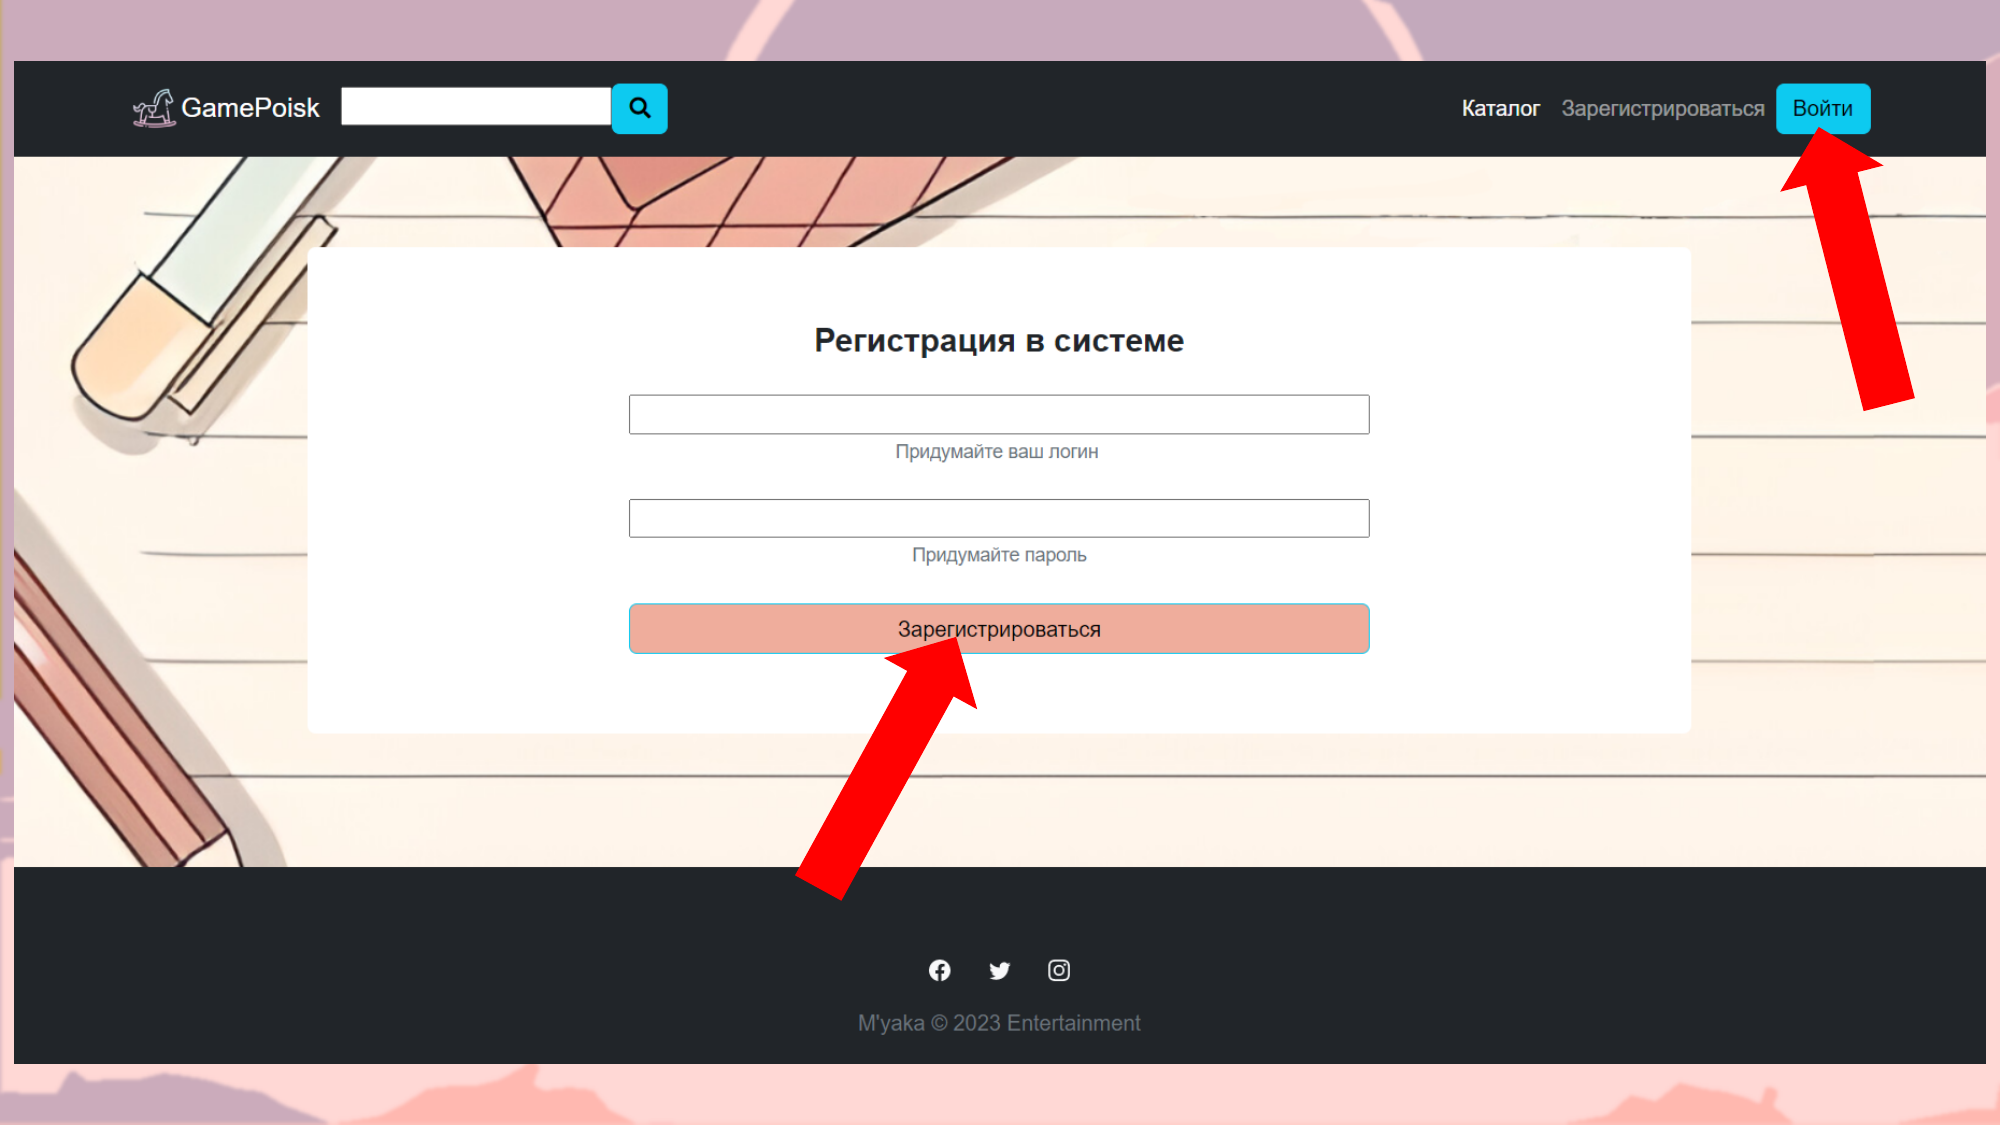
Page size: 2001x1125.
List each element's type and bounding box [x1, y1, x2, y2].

picture [13, 61, 1986, 1064]
